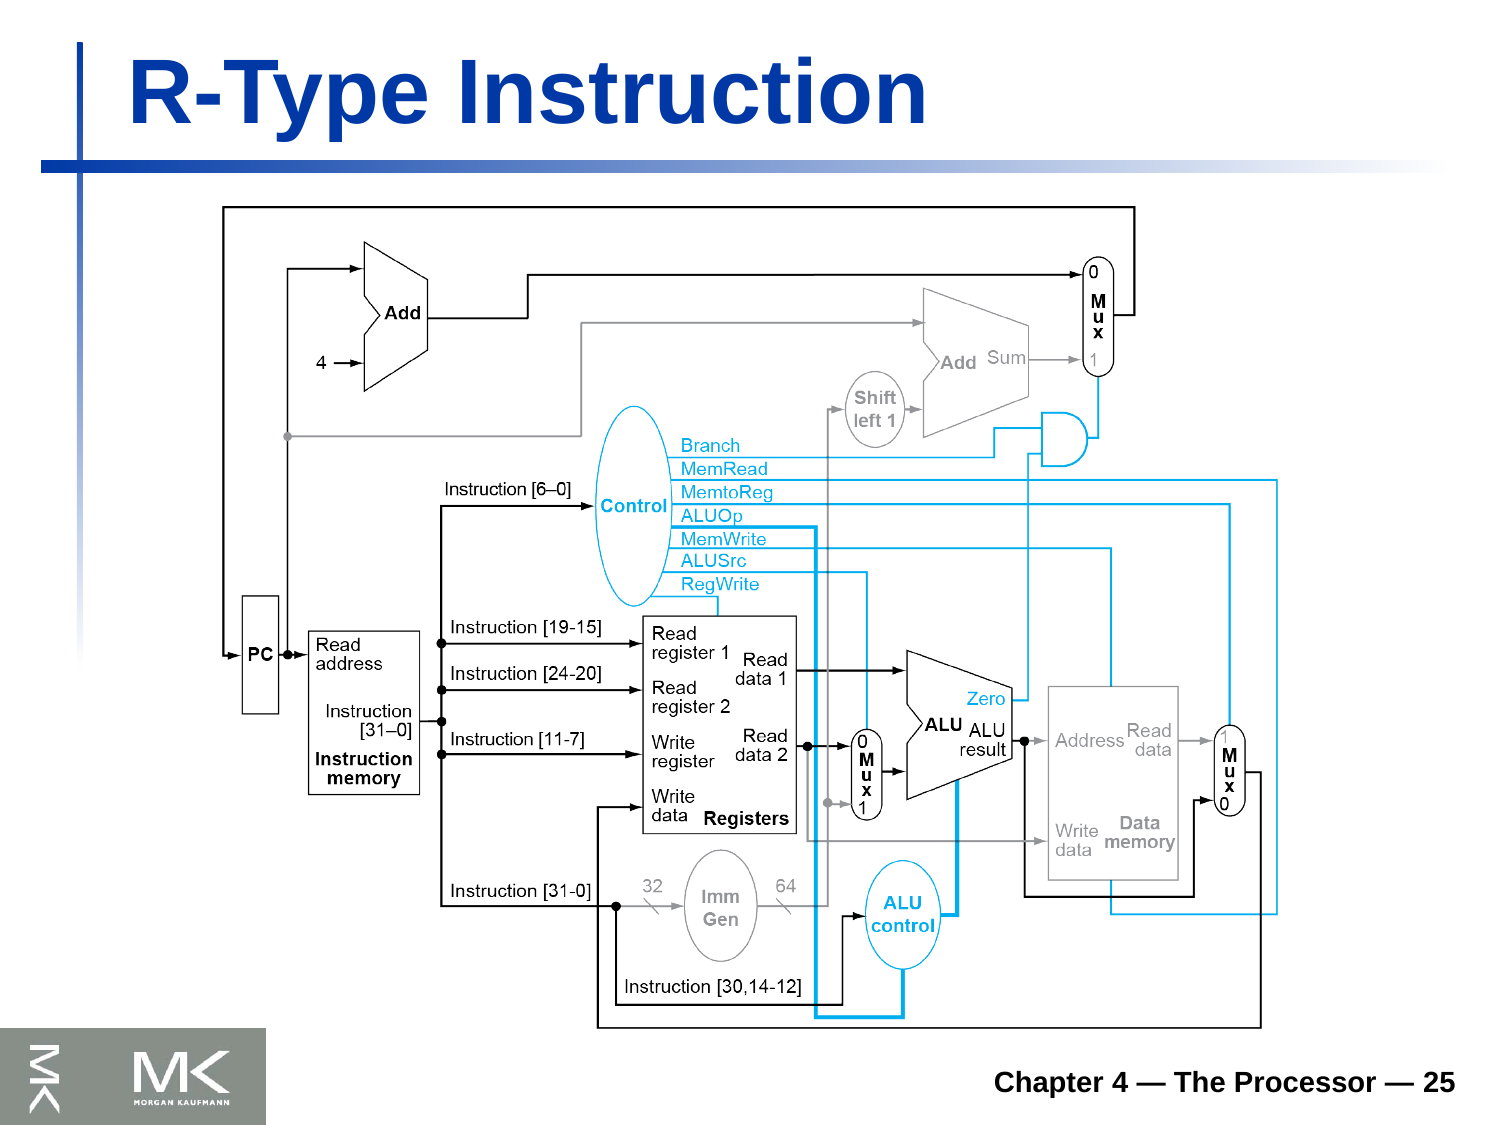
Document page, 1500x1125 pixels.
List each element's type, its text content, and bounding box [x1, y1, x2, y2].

picture [0, 206, 1279, 1125]
footer Chapter 4 — The Processor — 25 [277, 1046, 1471, 1106]
title R-Type Instruction [112, 23, 1468, 149]
